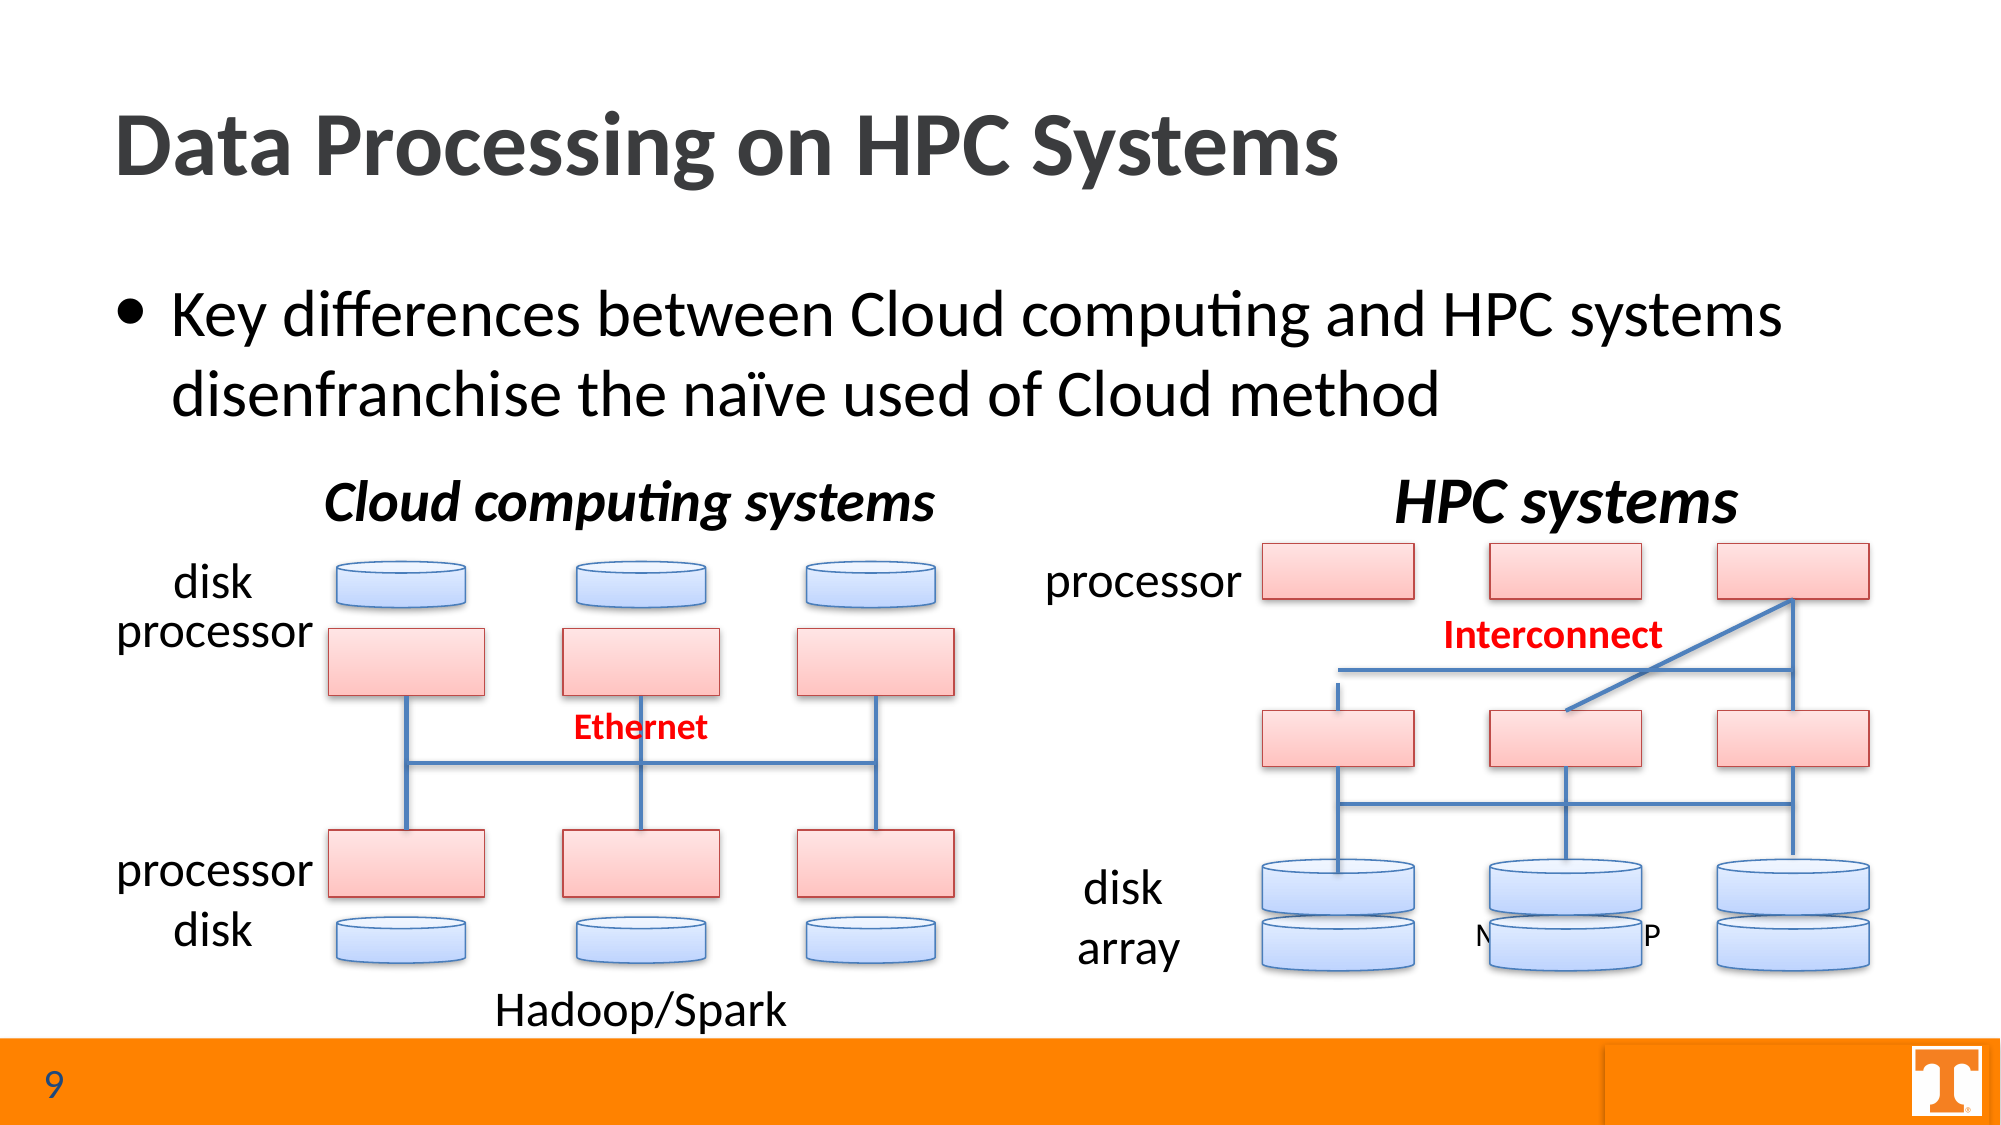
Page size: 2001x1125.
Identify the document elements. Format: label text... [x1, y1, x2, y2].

title Data Processing on HPC Systems [99, 45, 1900, 233]
text_box disk array [1023, 846, 1235, 982]
slide_number 9 [28, 1052, 346, 1113]
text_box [99, 455, 955, 1046]
list Key differences between Cloud computing and HPC systems disenfranchise the naïve used of Cloud method [99, 262, 1900, 1005]
text_box HPC systems [1264, 449, 1870, 542]
text_box processor [1029, 539, 1314, 615]
picture [1912, 1046, 1982, 1116]
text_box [1262, 543, 1870, 971]
